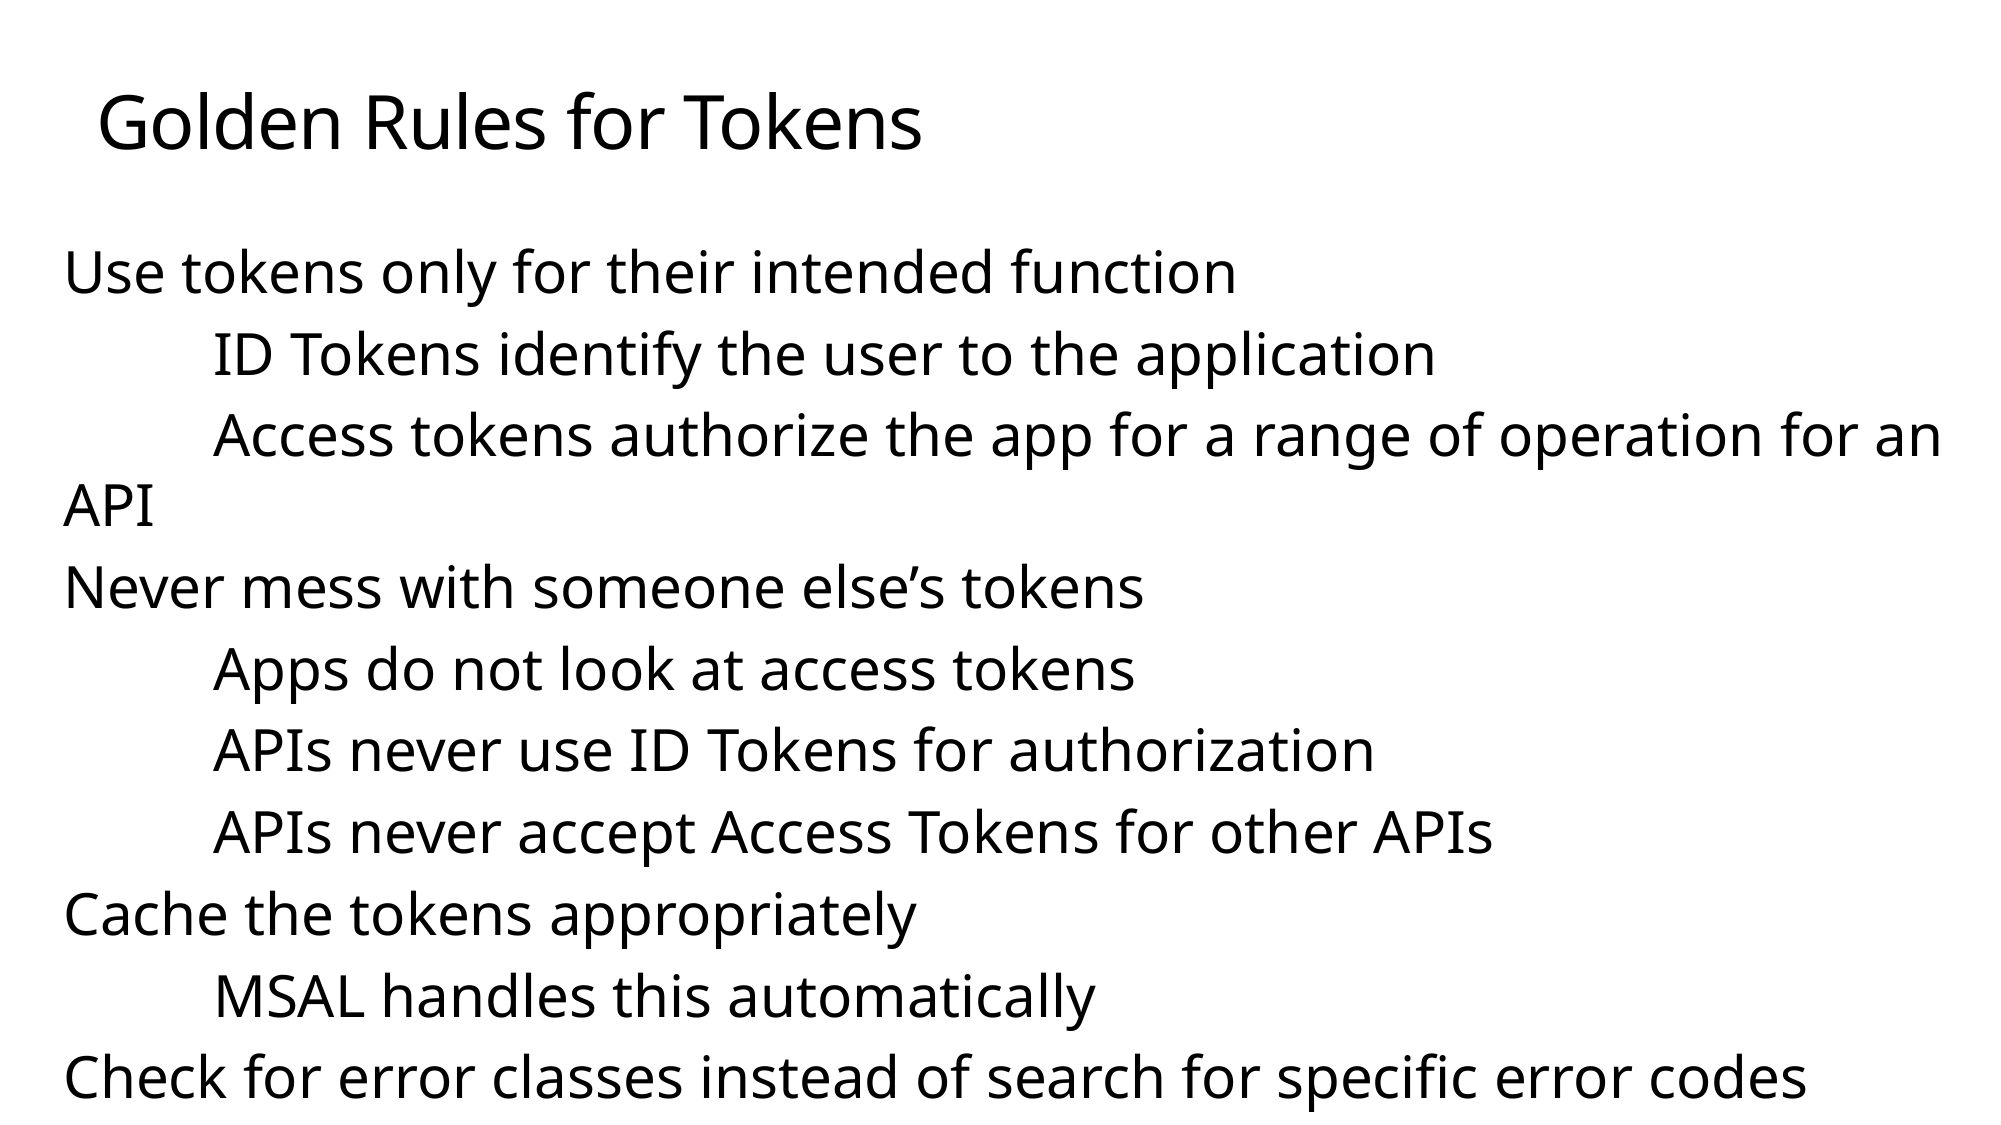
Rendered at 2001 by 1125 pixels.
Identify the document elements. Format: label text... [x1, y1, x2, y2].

title Golden Rules for Tokens [96, 75, 1904, 166]
list Use tokens only for their intended function ID Tokens identify the user to the application Access tokens authorize the app for a range of operation for an API Never mess with someone else’s tokens Apps do not look at access tokens APIs never use ID Tokens for authorization APIs never accept Access Tokens for other APIs Cache the tokens appropriately MSAL handles this automatically Check for error classes instead of search for specific error codes [63, 235, 1974, 1070]
